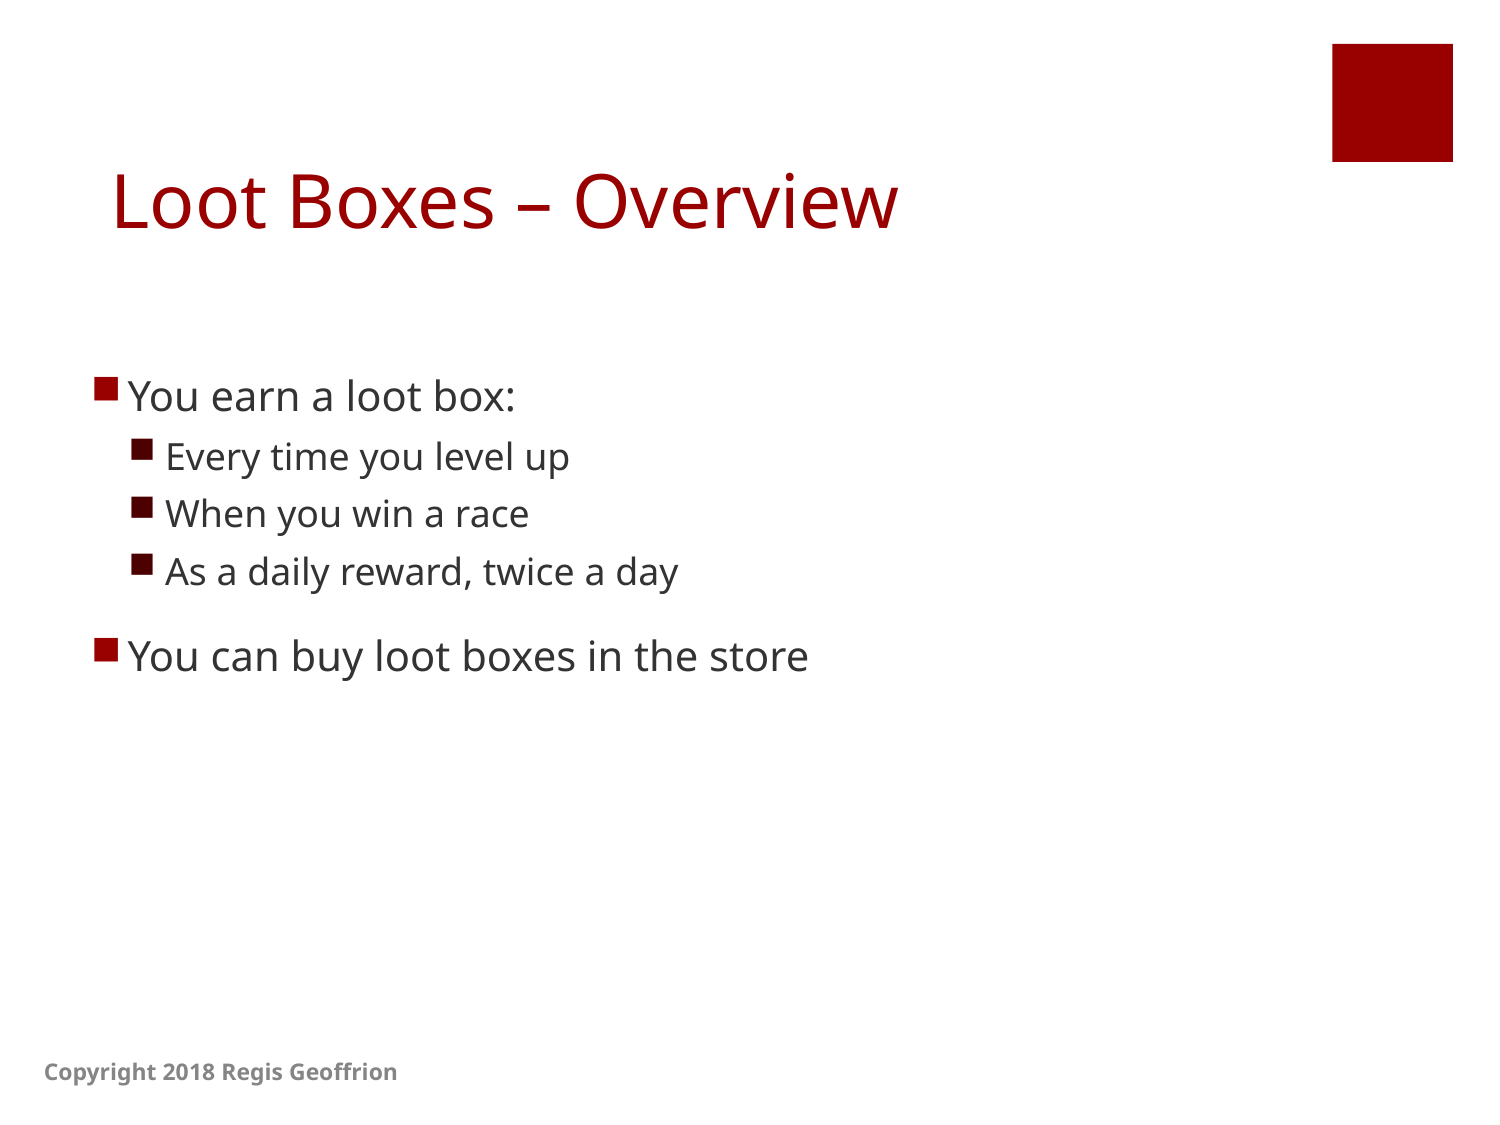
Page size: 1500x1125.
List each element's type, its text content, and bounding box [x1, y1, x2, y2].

list You earn a loot box: Every time you level up When you win a race As a daily reward, twice a day You can buy loot boxes in the store [75, 362, 1143, 1005]
title Loot Boxes – Overview [95, 63, 1163, 252]
footer Copyright 2018 Regis Geoffrion [28, 1042, 1015, 1103]
